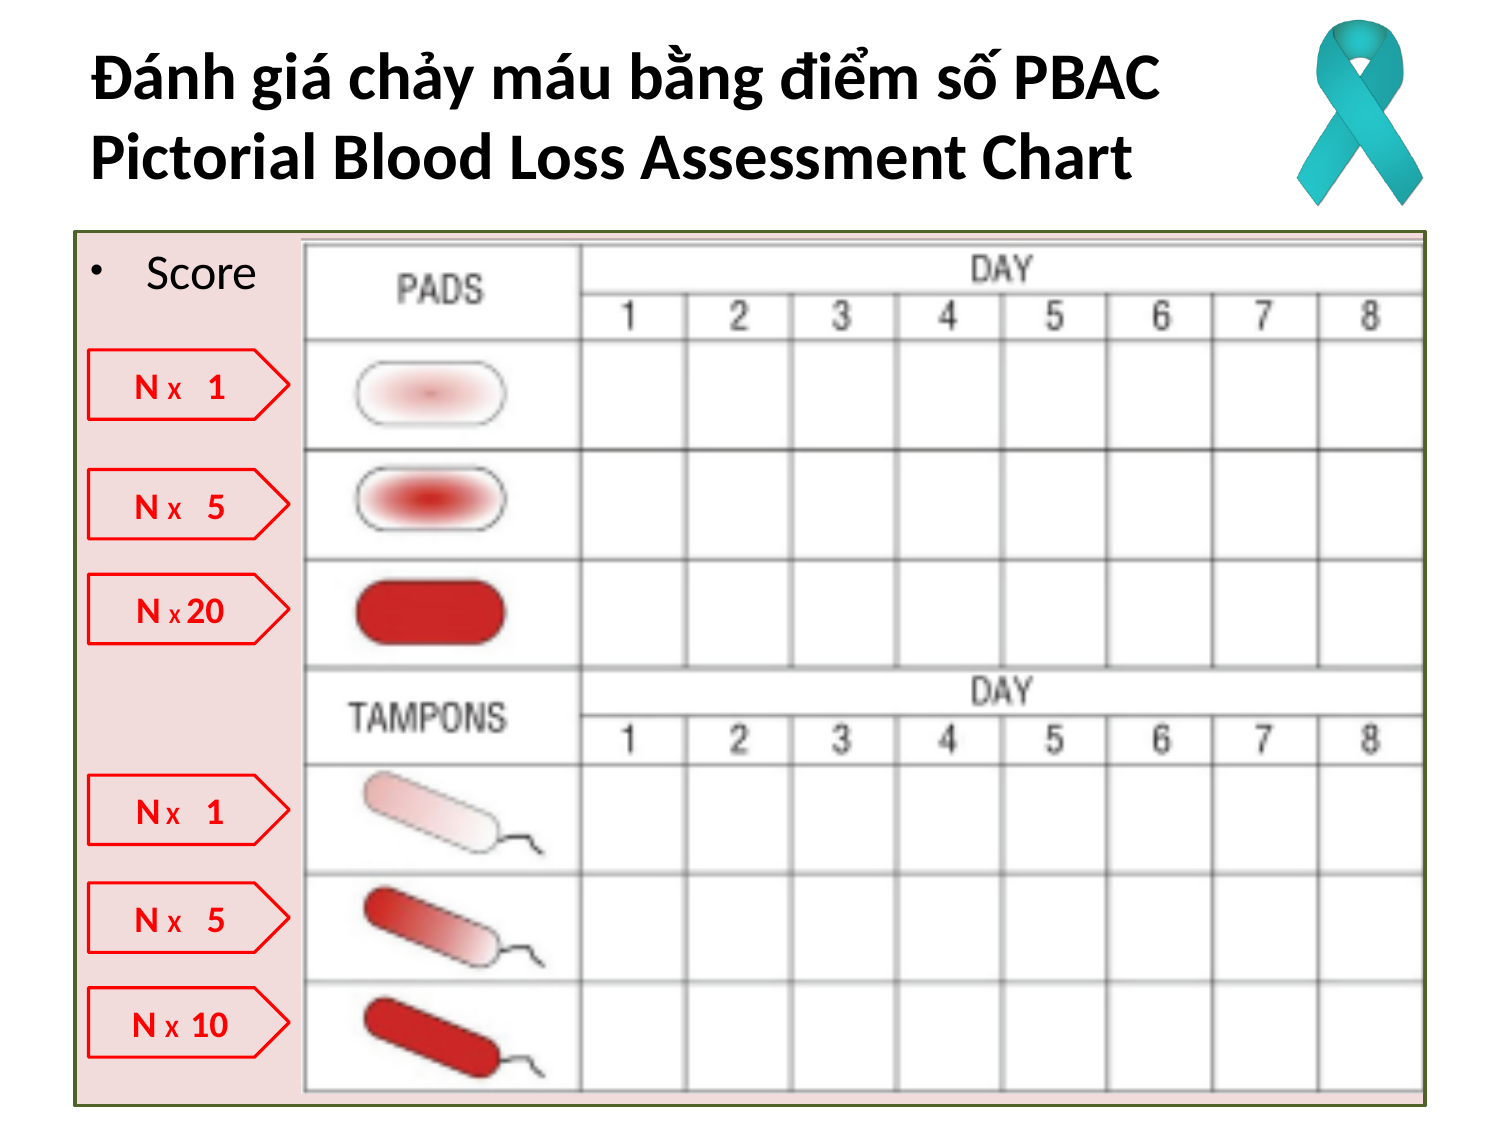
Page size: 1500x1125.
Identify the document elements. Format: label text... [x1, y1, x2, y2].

text_box N X 1 [86, 773, 292, 847]
title Đánh giá chảy máu bằng điểm số PBAC Pictorial Blood Loss Assessment Chart [75, 19, 1425, 207]
picture [300, 237, 1424, 1095]
text_box N X 5 [86, 880, 292, 955]
text_box N X 20 [86, 572, 292, 646]
list Score [73, 230, 1427, 1107]
text_box N X 10 [86, 985, 292, 1060]
text_box N X 1 [86, 347, 292, 422]
text_box N X 5 [86, 467, 292, 541]
